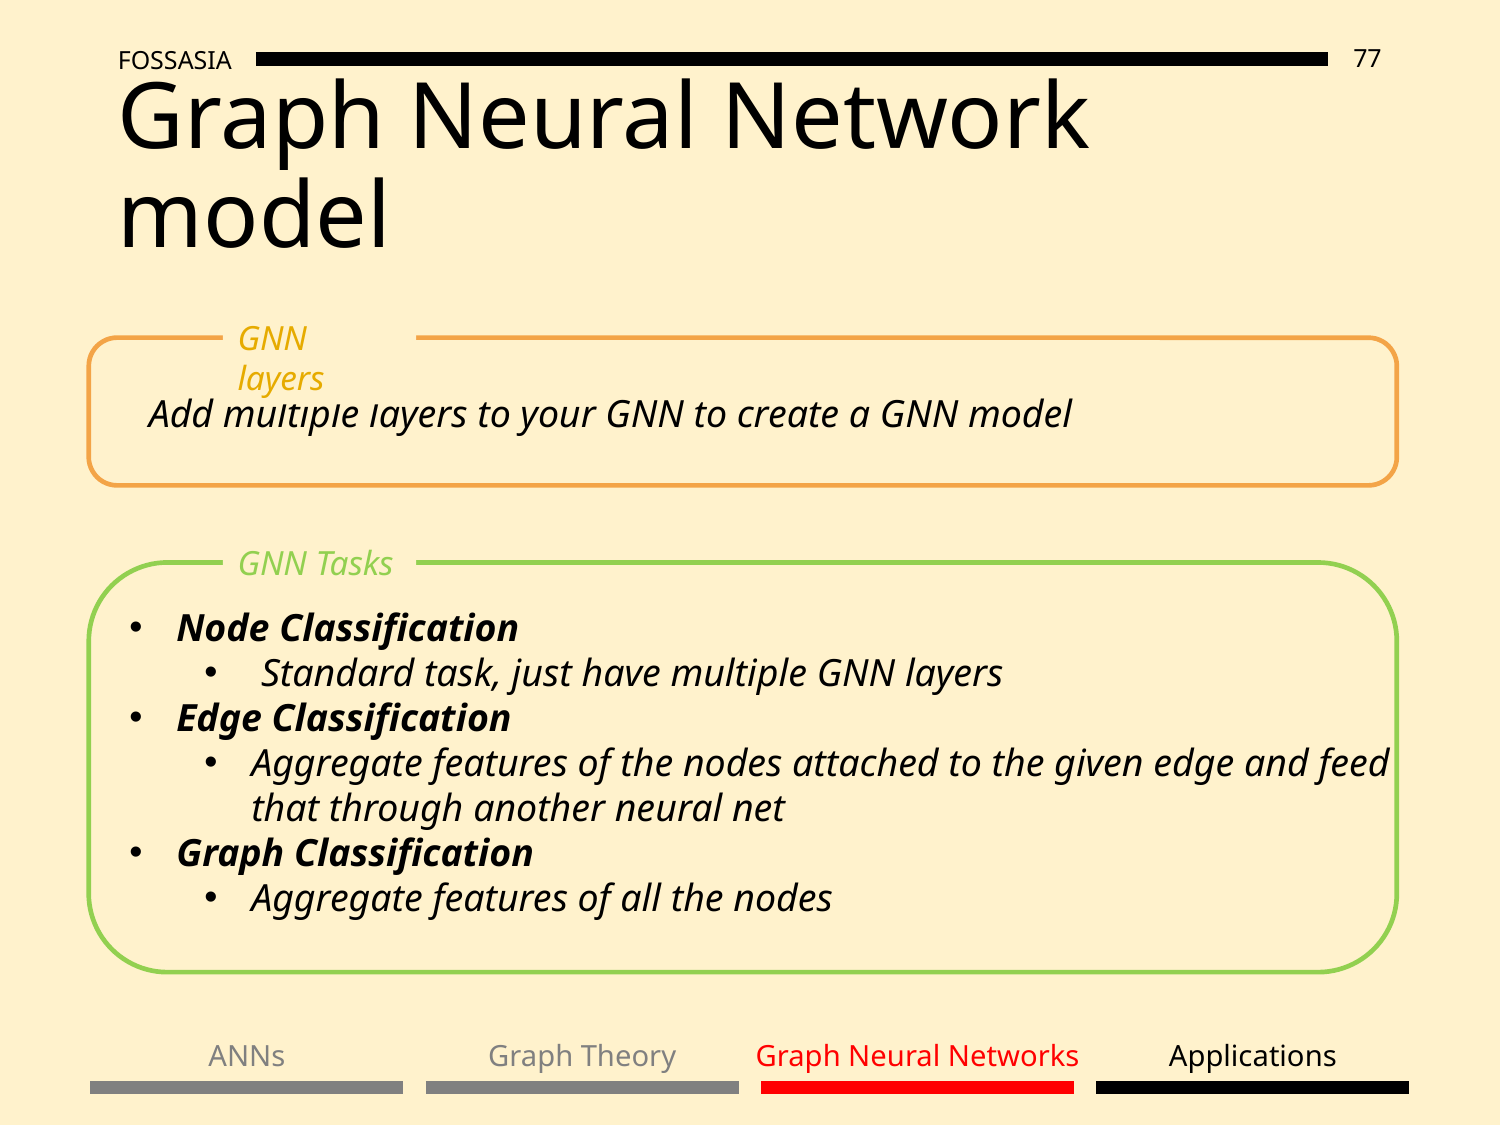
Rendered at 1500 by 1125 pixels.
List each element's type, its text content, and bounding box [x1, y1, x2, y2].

text_box GNN layers [222, 309, 417, 405]
text_box Node Classification Standard task, just have multiple GNN layers Edge Classification Aggregate features of the nodes attached to the given edge and feed that through another neural net Graph Classification Aggregate features of all the nodes [1385, 596, 1412, 927]
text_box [90, 1029, 1410, 1088]
title Graph Neural Network model [103, 59, 1397, 278]
text_box GNN Tasks [222, 534, 417, 590]
text_box [87, 561, 1398, 974]
text_box [87, 336, 1398, 487]
